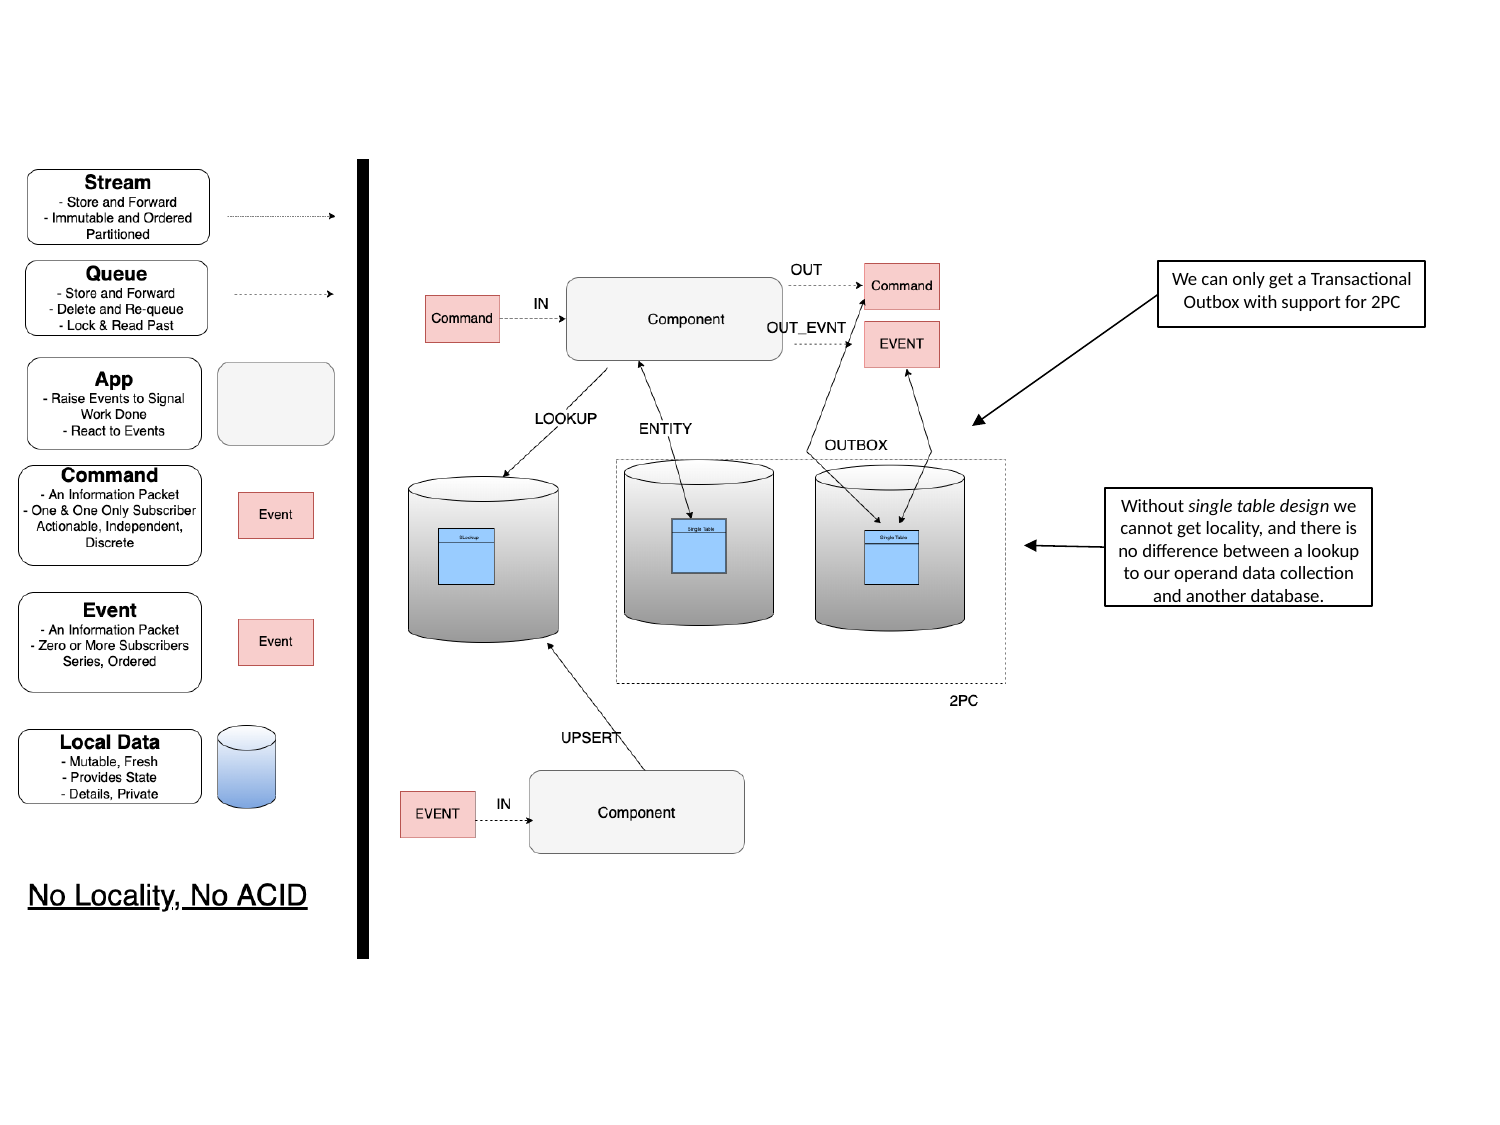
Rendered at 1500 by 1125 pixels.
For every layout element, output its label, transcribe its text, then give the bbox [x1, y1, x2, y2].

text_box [971, 294, 1159, 427]
text_box We can only get a Transactional Outbox with support for 2PC [1158, 261, 1426, 328]
picture [18, 159, 1006, 959]
text_box Without single table design we cannot get locality, and there is no difference between a lookup to our operand data collection and another database. [1105, 488, 1373, 607]
